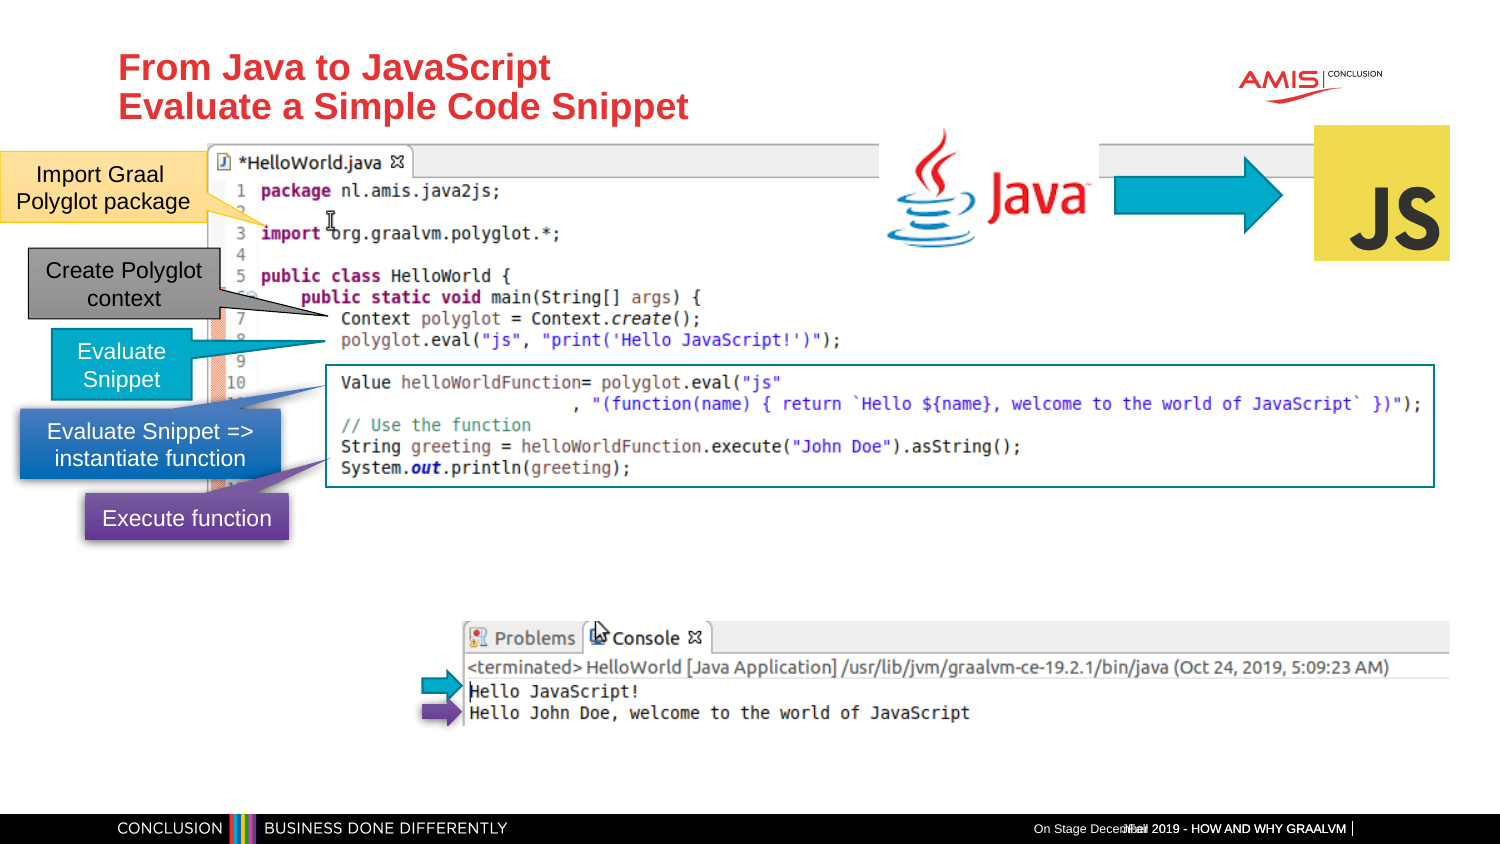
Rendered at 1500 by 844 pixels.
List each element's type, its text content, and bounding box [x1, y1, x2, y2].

picture [239, 814, 1500, 844]
text_box Create Polyglot context [27, 247, 206, 320]
text_box Evaluate Snippet [50, 327, 206, 401]
picture [1205, 59, 1388, 106]
text_box Import Graal Polyglot package [0, 150, 206, 223]
text_box [422, 697, 461, 726]
text_box [421, 668, 461, 696]
picture [461, 621, 1450, 726]
text_box Execute function [85, 492, 289, 541]
title From Java to JavaScript Evaluate a Simple Code Snippet [118, 47, 1205, 130]
picture [0, 814, 236, 844]
picture [206, 125, 1450, 494]
text_box Evaluate Snippet => instantiate function [20, 403, 206, 480]
text_box JFall 2019 - HOW AND WHY GRAALVM [814, 820, 1347, 839]
